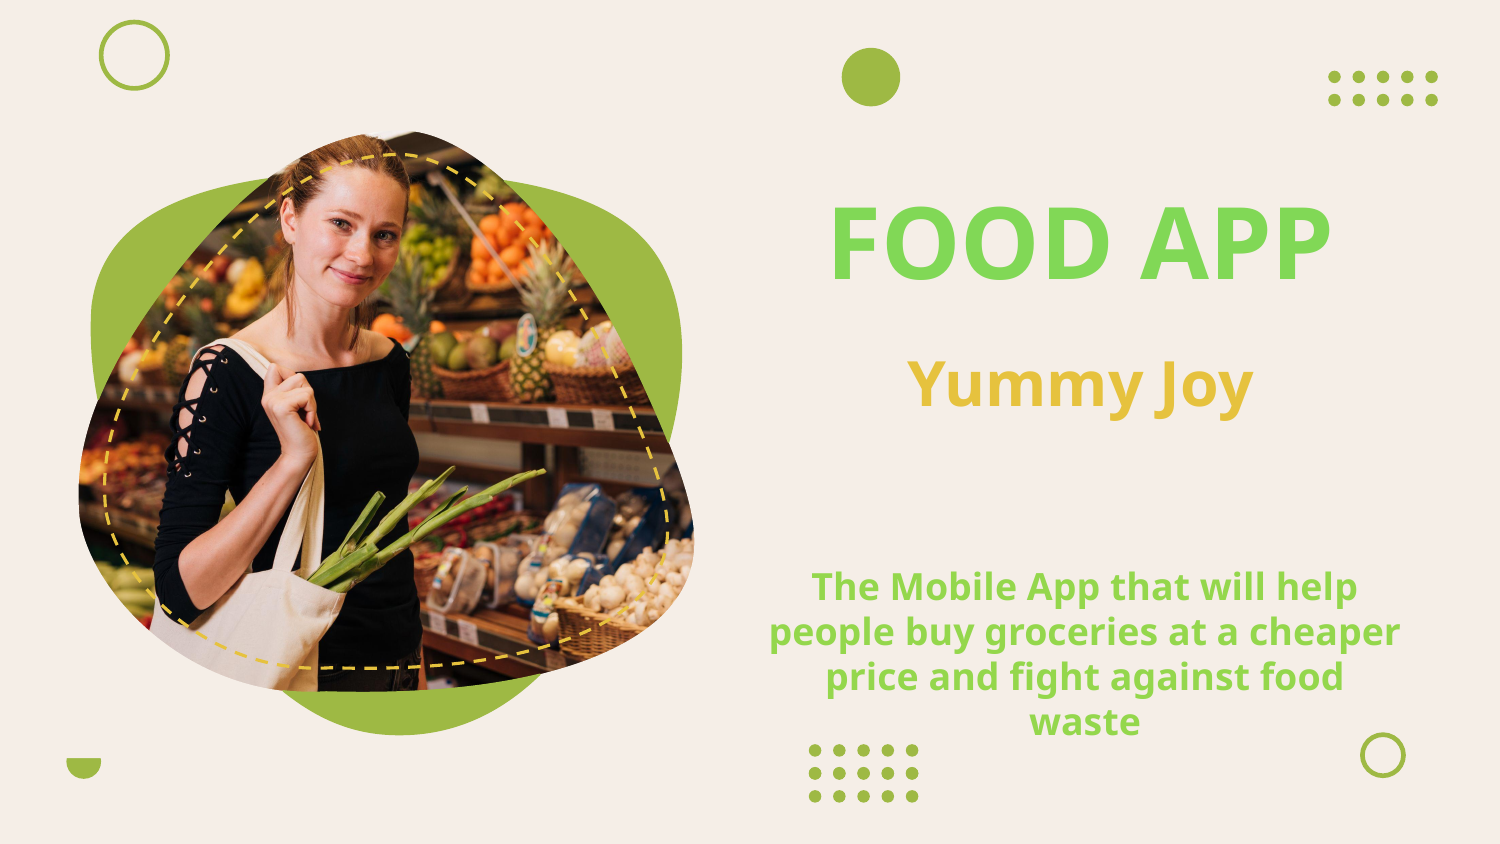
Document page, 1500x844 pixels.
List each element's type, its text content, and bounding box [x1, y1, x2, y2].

title FOOD APP Yummy Joy [750, 110, 1411, 512]
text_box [24, 106, 712, 759]
text_box The Mobile App that will help people buy groceries at a cheaper price and fight against food waste [750, 555, 1420, 751]
